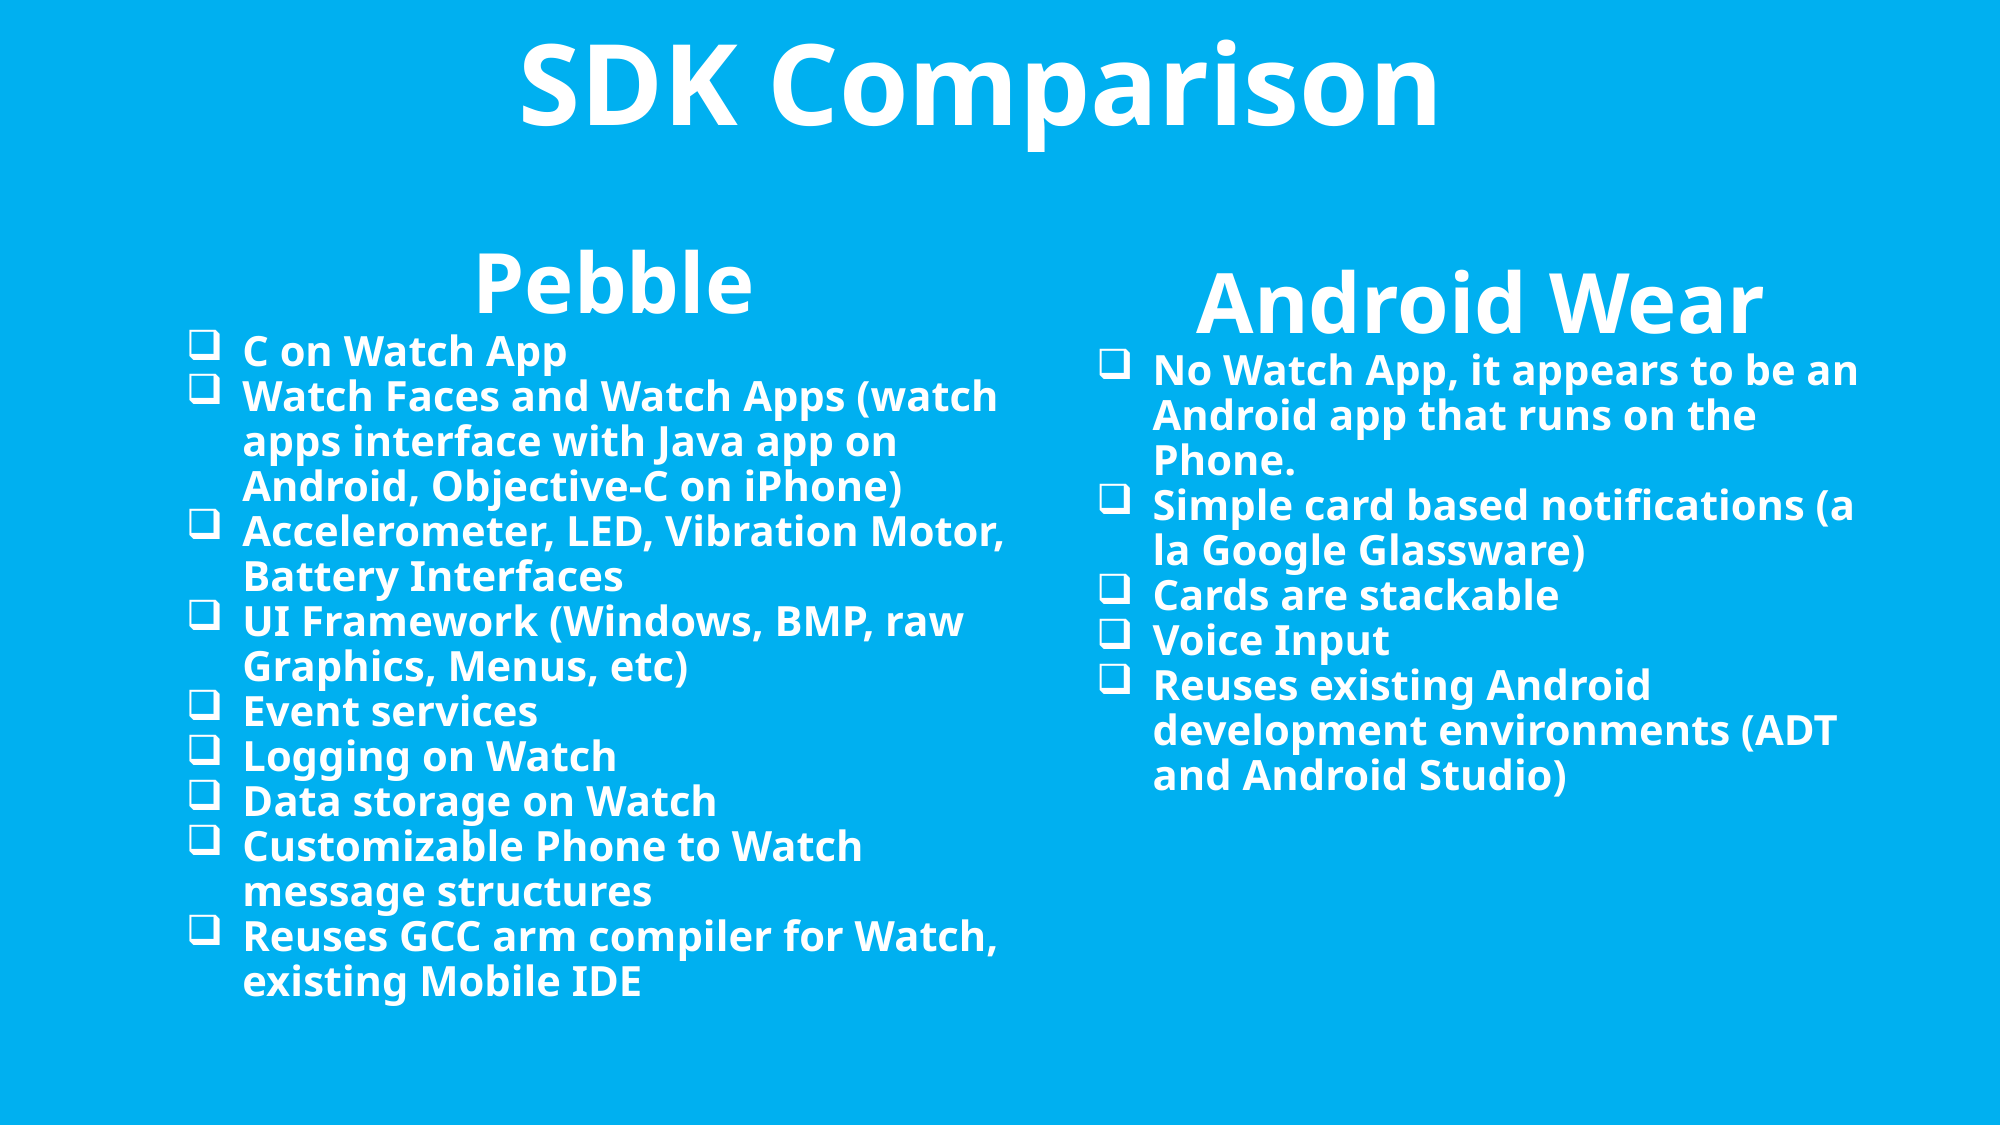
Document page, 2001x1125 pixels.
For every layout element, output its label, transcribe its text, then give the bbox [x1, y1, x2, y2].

text_box Pebble C on Watch App Watch Faces and Watch Apps (watch apps interface with Java app on Android, Objective-C on iPhone) Accelerometer, LED, Vibration Motor, Battery Interfaces UI Framework (Windows, BMP, raw Graphics, Menus, etc) Event services Logging on Watch Data storage on Watch Customizable Phone to Watch message structures Reuses GCC arm compiler for Watch, existing Mobile IDE [171, 165, 1057, 1060]
text_box Android Wear No Watch App, it appears to be an Android app that runs on the Phone. Simple card based notifications (a la Google Glassware) Cards are stackable Voice Input Reuses existing Android development environments (ADT and Android Studio) [1081, 184, 1881, 891]
title SDK Comparison [503, 0, 1854, 166]
